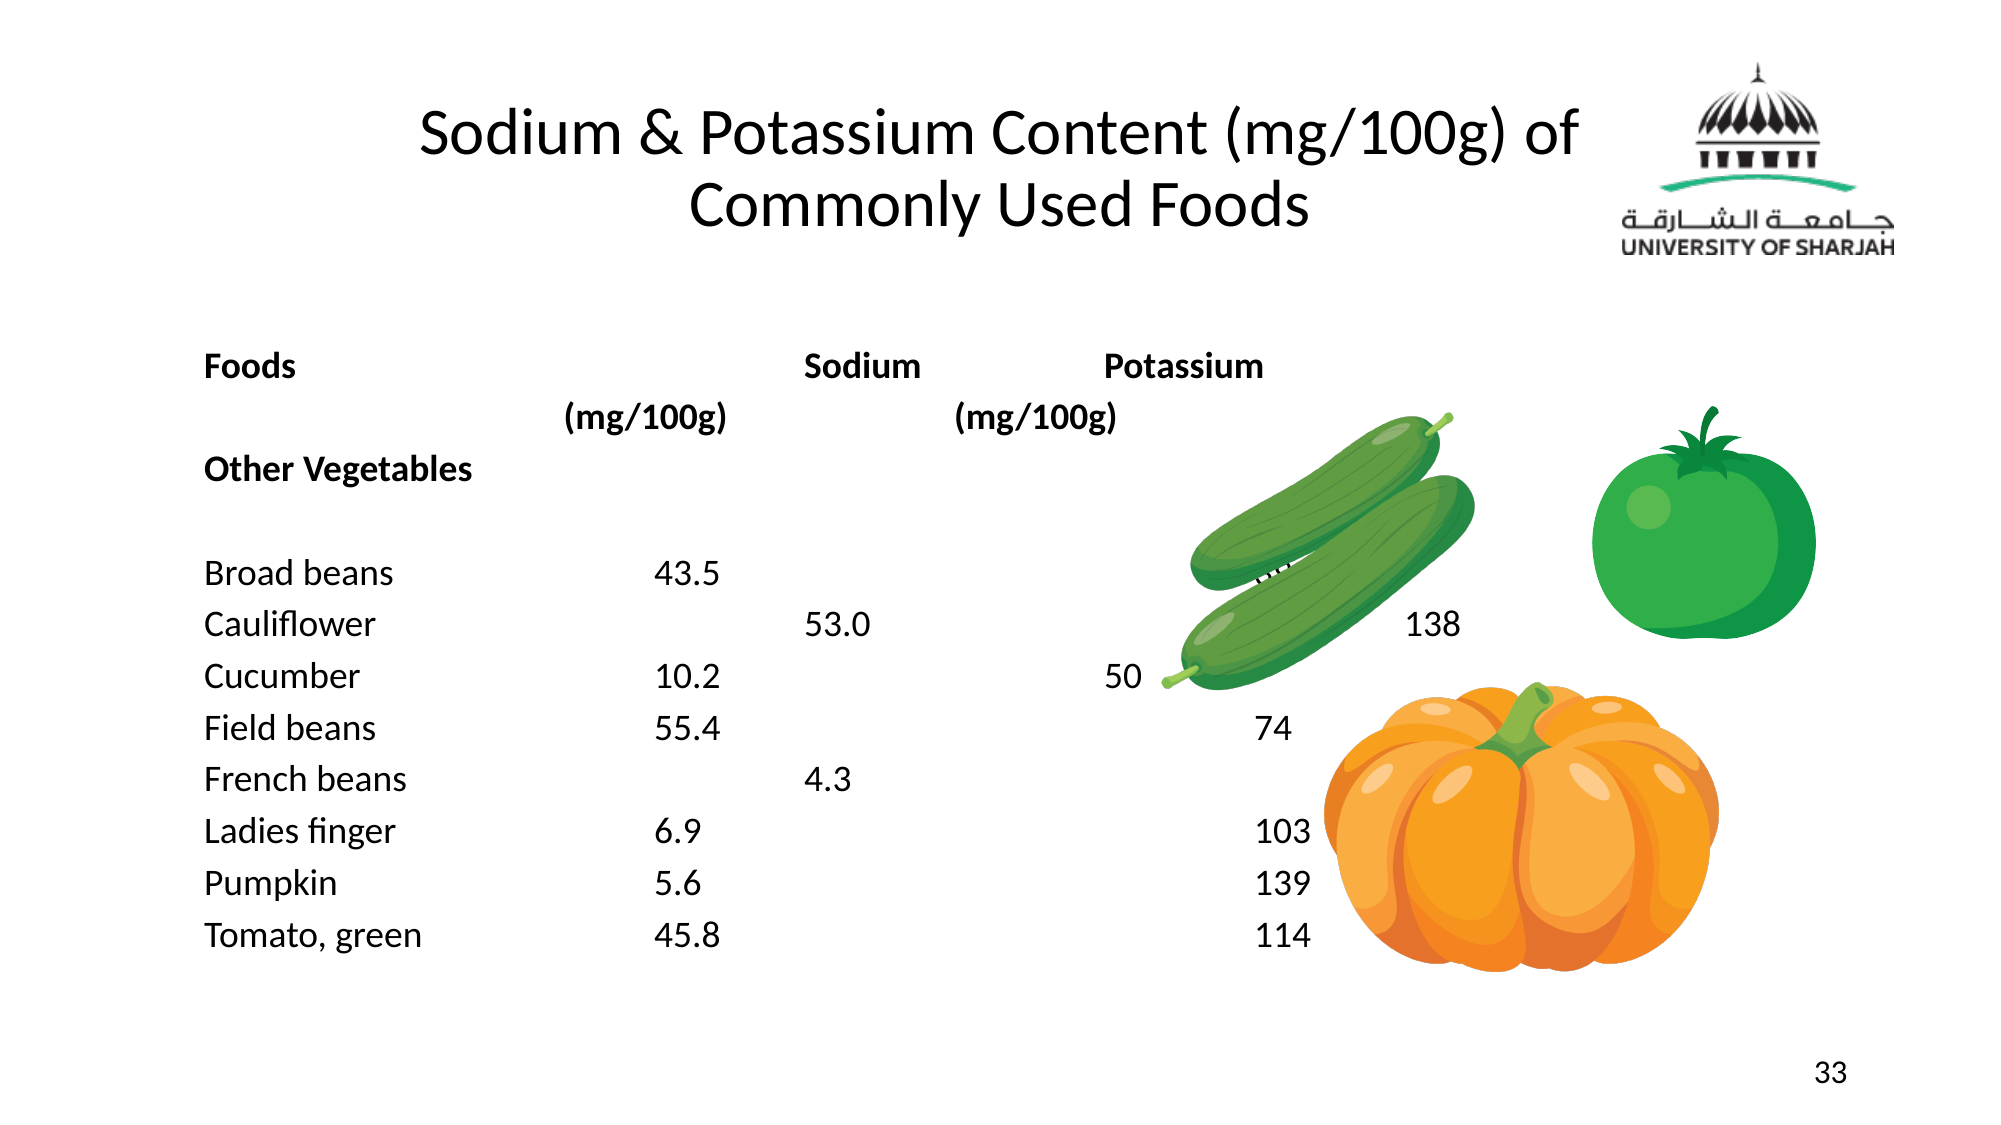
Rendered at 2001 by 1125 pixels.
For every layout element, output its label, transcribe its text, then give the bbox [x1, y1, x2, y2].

picture [1681, 62, 1894, 255]
picture [1323, 682, 1719, 972]
title Sodium & Potassium Content (mg/100g) of Commonly Used Foods [319, 59, 1681, 278]
picture [1592, 406, 1816, 640]
list Foods Sodium Potassium (mg/100g) (mg/100g) Other Vegetables Broad beans 43.5 39 Cauliflower 53.0 138 Cucumber 10.2 50 Field beans 55.4 74 French beans 4.3 120 Ladies finger 6.9 103 Pumpkin 5.6 139 Tomato, green 45.8 114 [189, 326, 1816, 1003]
slide_number ‹#› [1412, 1042, 1863, 1103]
picture [1103, 394, 1520, 722]
